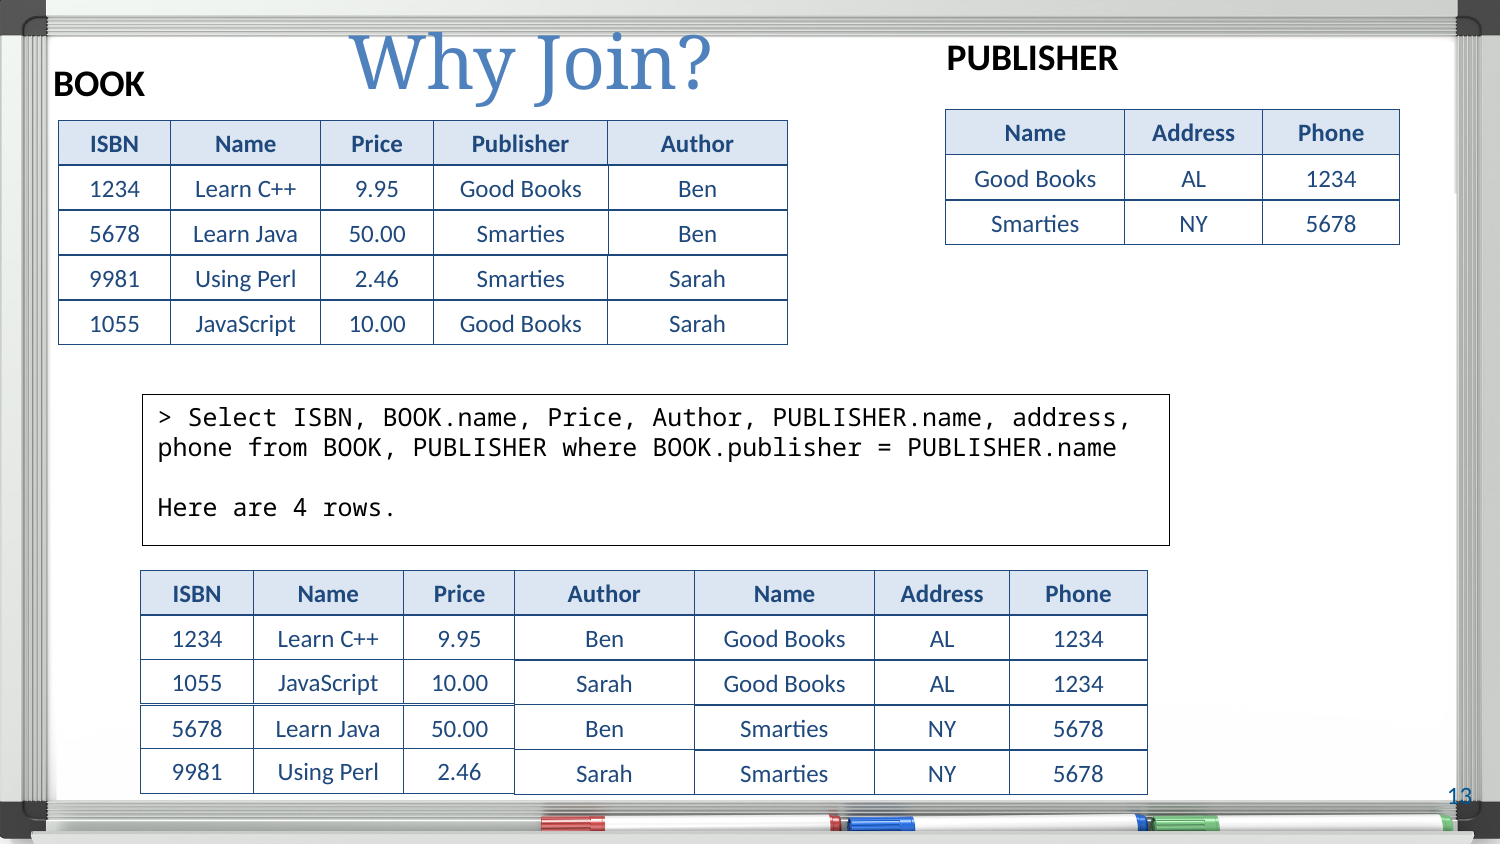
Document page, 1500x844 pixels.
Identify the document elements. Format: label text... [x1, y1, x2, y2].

text_box Phone [1009, 570, 1148, 615]
picture [0, 0, 1500, 844]
text_box Smarties [433, 210, 608, 255]
text_box 50.00 [320, 210, 433, 255]
text_box Price [403, 570, 514, 615]
text_box 1234 [1009, 615, 1148, 660]
text_box Price [320, 120, 433, 165]
text_box Address [1124, 109, 1262, 154]
text_box Learn Java [170, 210, 320, 255]
text_box 9.95 [320, 165, 433, 210]
text_box 1234 [1009, 660, 1148, 705]
text_box NY [1124, 200, 1262, 245]
text_box 10.00 [320, 300, 433, 345]
text_box 5678 [1262, 200, 1400, 245]
text_box 2.46 [403, 748, 514, 794]
text_box Address [874, 570, 1009, 615]
text_box 5678 [1009, 750, 1148, 795]
text_box 5678 [1009, 705, 1148, 750]
text_box 5678 [140, 705, 253, 748]
text_box 10.00 [403, 659, 514, 704]
text_box Sarah [607, 300, 788, 345]
text_box Ben [514, 615, 694, 660]
text_box Name [945, 109, 1124, 154]
text_box 50.00 [403, 705, 514, 748]
text_box 2.46 [320, 255, 433, 300]
text_box 9981 [58, 255, 170, 300]
text_box AL [874, 615, 1009, 660]
text_box Good Books [433, 165, 608, 210]
text_box Using Perl [253, 748, 403, 794]
text_box Using Perl [170, 255, 320, 300]
text_box Ben [514, 704, 694, 749]
text_box 1234 [58, 165, 170, 210]
text_box Good Books [945, 154, 1124, 200]
text_box 1234 [140, 615, 253, 659]
text_box Learn Java [253, 705, 403, 748]
text_box NY [874, 750, 1009, 795]
text_box Ben [608, 210, 788, 255]
text_box Name [253, 570, 403, 615]
text_box Sarah [514, 660, 694, 704]
slide_number 13 [1387, 771, 1488, 817]
text_box Good Books [694, 660, 874, 705]
text_box 1055 [58, 300, 170, 345]
text_box Ben [608, 165, 788, 210]
text_box JavaScript [253, 659, 403, 704]
text_box JavaScript [170, 300, 320, 345]
text_box Learn C++ [253, 615, 403, 659]
text_box Name [694, 570, 874, 615]
text_box Smarties [694, 705, 874, 750]
text_box Author [514, 570, 694, 615]
text_box AL [1124, 154, 1262, 200]
text_box Smarties [694, 750, 874, 795]
text_box Phone [1262, 109, 1400, 154]
text_box Publisher [433, 120, 607, 165]
text_box 9.95 [403, 615, 514, 659]
text_box Smarties [945, 200, 1124, 245]
text_box Author [607, 120, 788, 165]
text_box PUBLISHER [931, 25, 1170, 86]
text_box > Select ISBN, BOOK.name, Price, Author, PUBLISHER.name, address, phone from BOOK, PUBLISHER where BOOK.publisher = PUBLISHER.name Here are 4 rows. [142, 394, 1170, 546]
text_box Smarties [433, 255, 607, 300]
title Why Join? [12, 9, 1050, 110]
text_box Good Books [694, 615, 874, 660]
text_box 1055 [140, 659, 253, 704]
text_box ISBN [140, 570, 253, 615]
text_box 1234 [1262, 154, 1400, 200]
text_box Learn C++ [170, 165, 320, 210]
text_box NY [874, 705, 1009, 750]
text_box Sarah [607, 255, 788, 300]
text_box Sarah [514, 749, 694, 795]
text_box BOOK [38, 52, 276, 112]
text_box Name [170, 120, 320, 165]
text_box ISBN [58, 120, 170, 165]
text_box Good Books [433, 300, 607, 345]
text_box 9981 [140, 748, 253, 794]
text_box 5678 [58, 210, 170, 255]
text_box AL [874, 660, 1009, 705]
